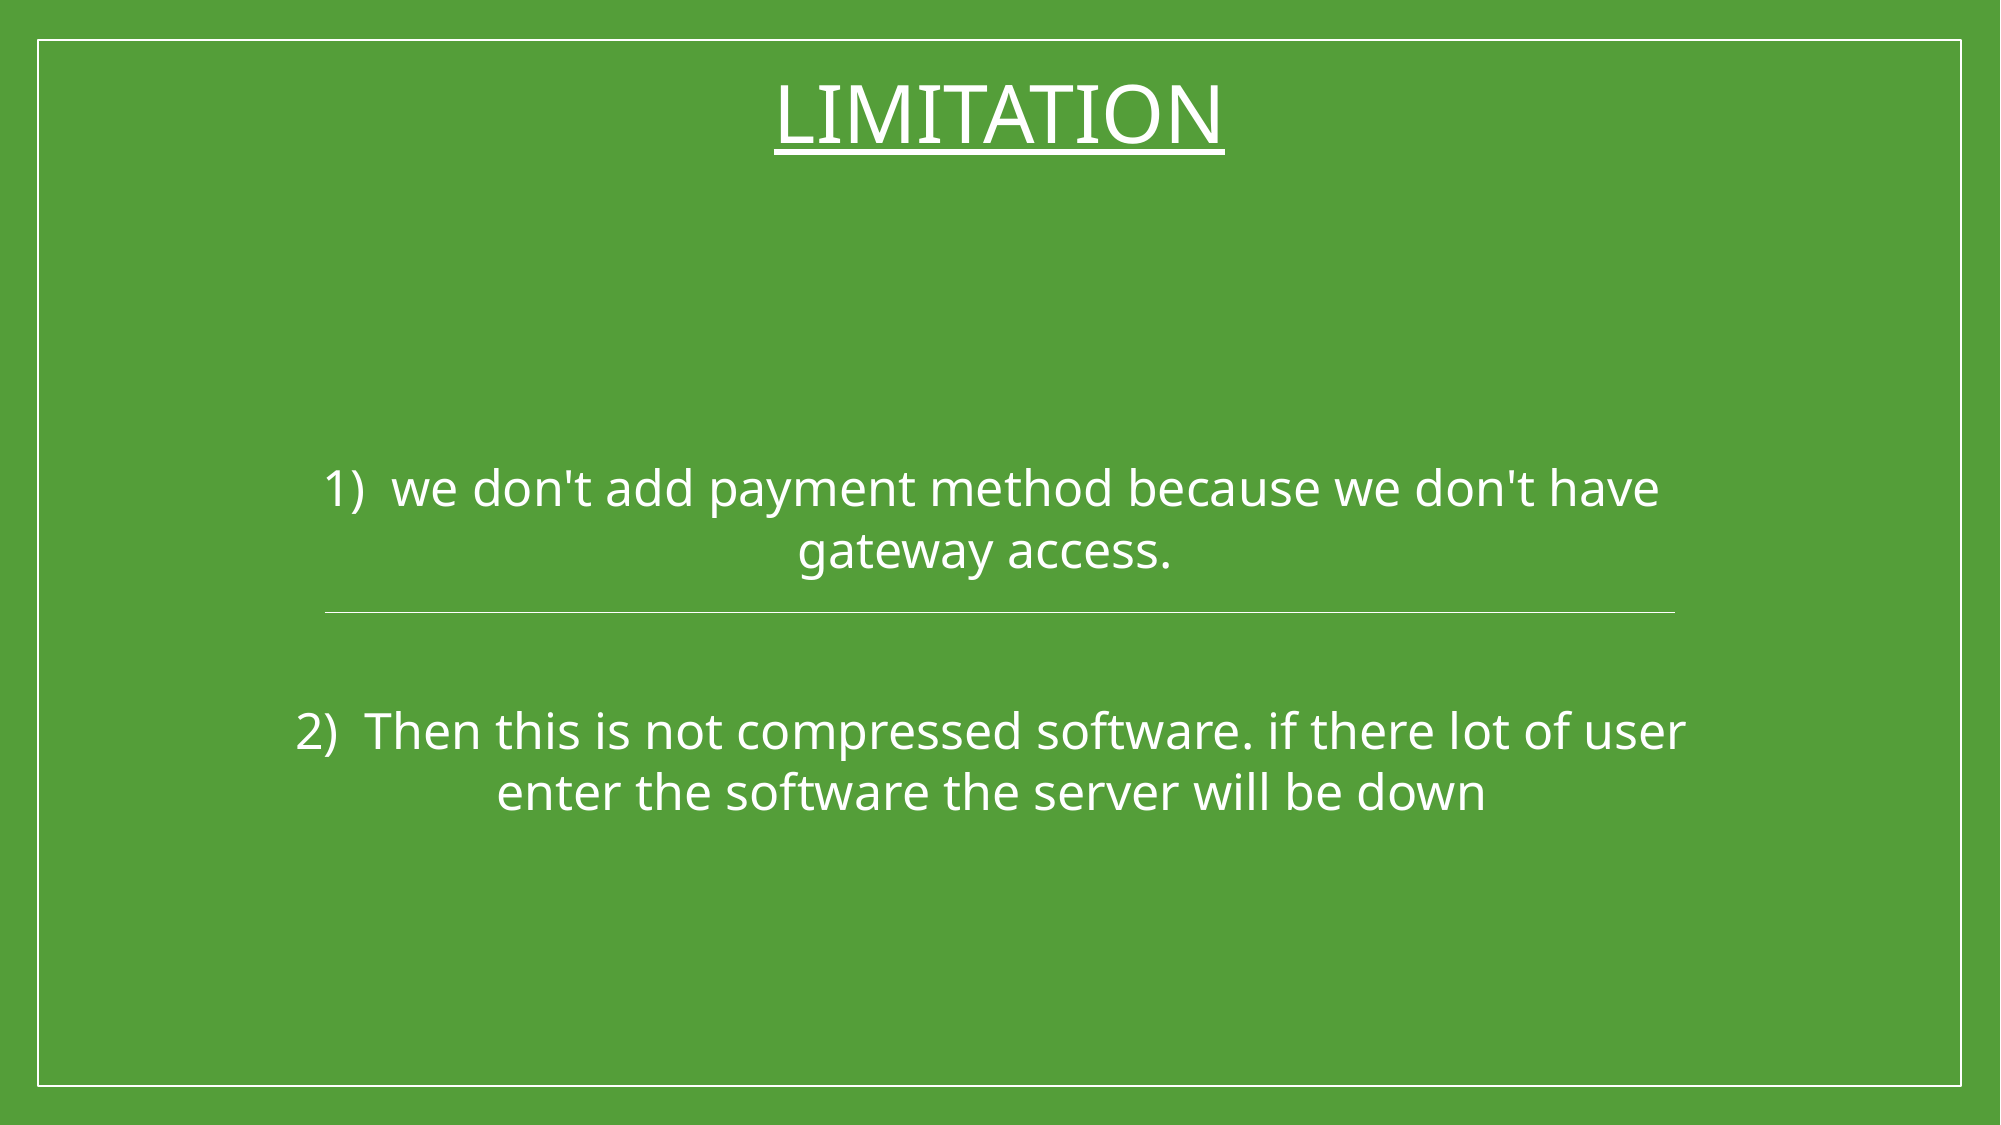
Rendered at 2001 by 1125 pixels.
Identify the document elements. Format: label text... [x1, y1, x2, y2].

title Limitation [182, 60, 1818, 170]
subtitle 1) we don't add payment method because we don't have gateway access. 2) Then this is not compressed software. if there lot of user enter the software the server will be down [221, 450, 1763, 967]
